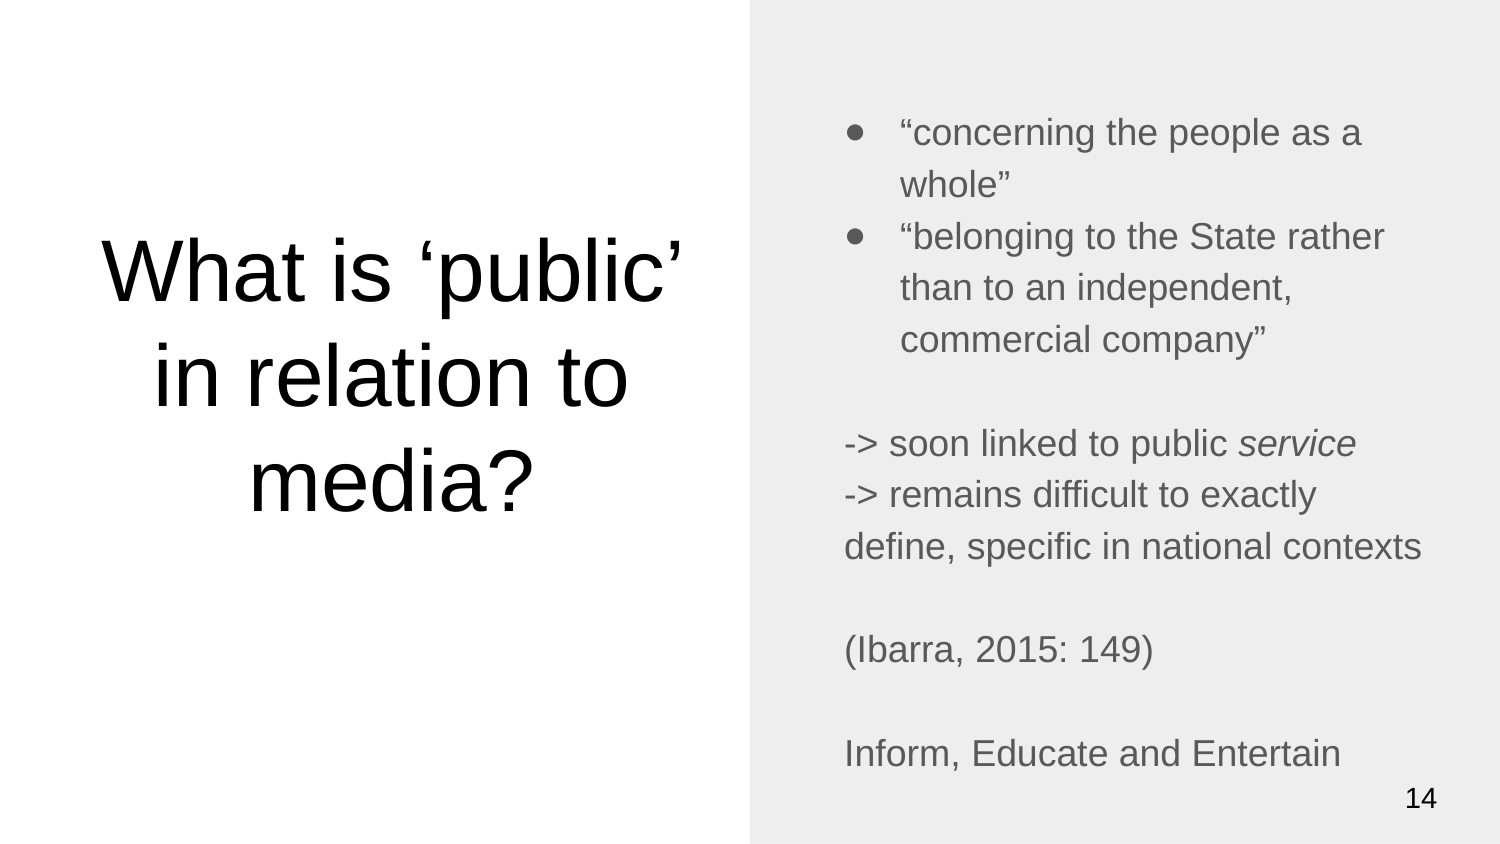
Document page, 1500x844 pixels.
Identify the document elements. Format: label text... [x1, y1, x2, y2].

list “concerning the people as a whole” “belonging to the State rather than to an independent, commercial company” -> soon linked to public service -> remains difficult to exactly define, specific in national contexts (Ibarra, 2015: 149) Inform, Educate and Entertain [810, 134, 1440, 741]
title What is ‘public’ in relation to media? [60, 300, 724, 544]
slide_number 14 [1389, 764, 1480, 830]
